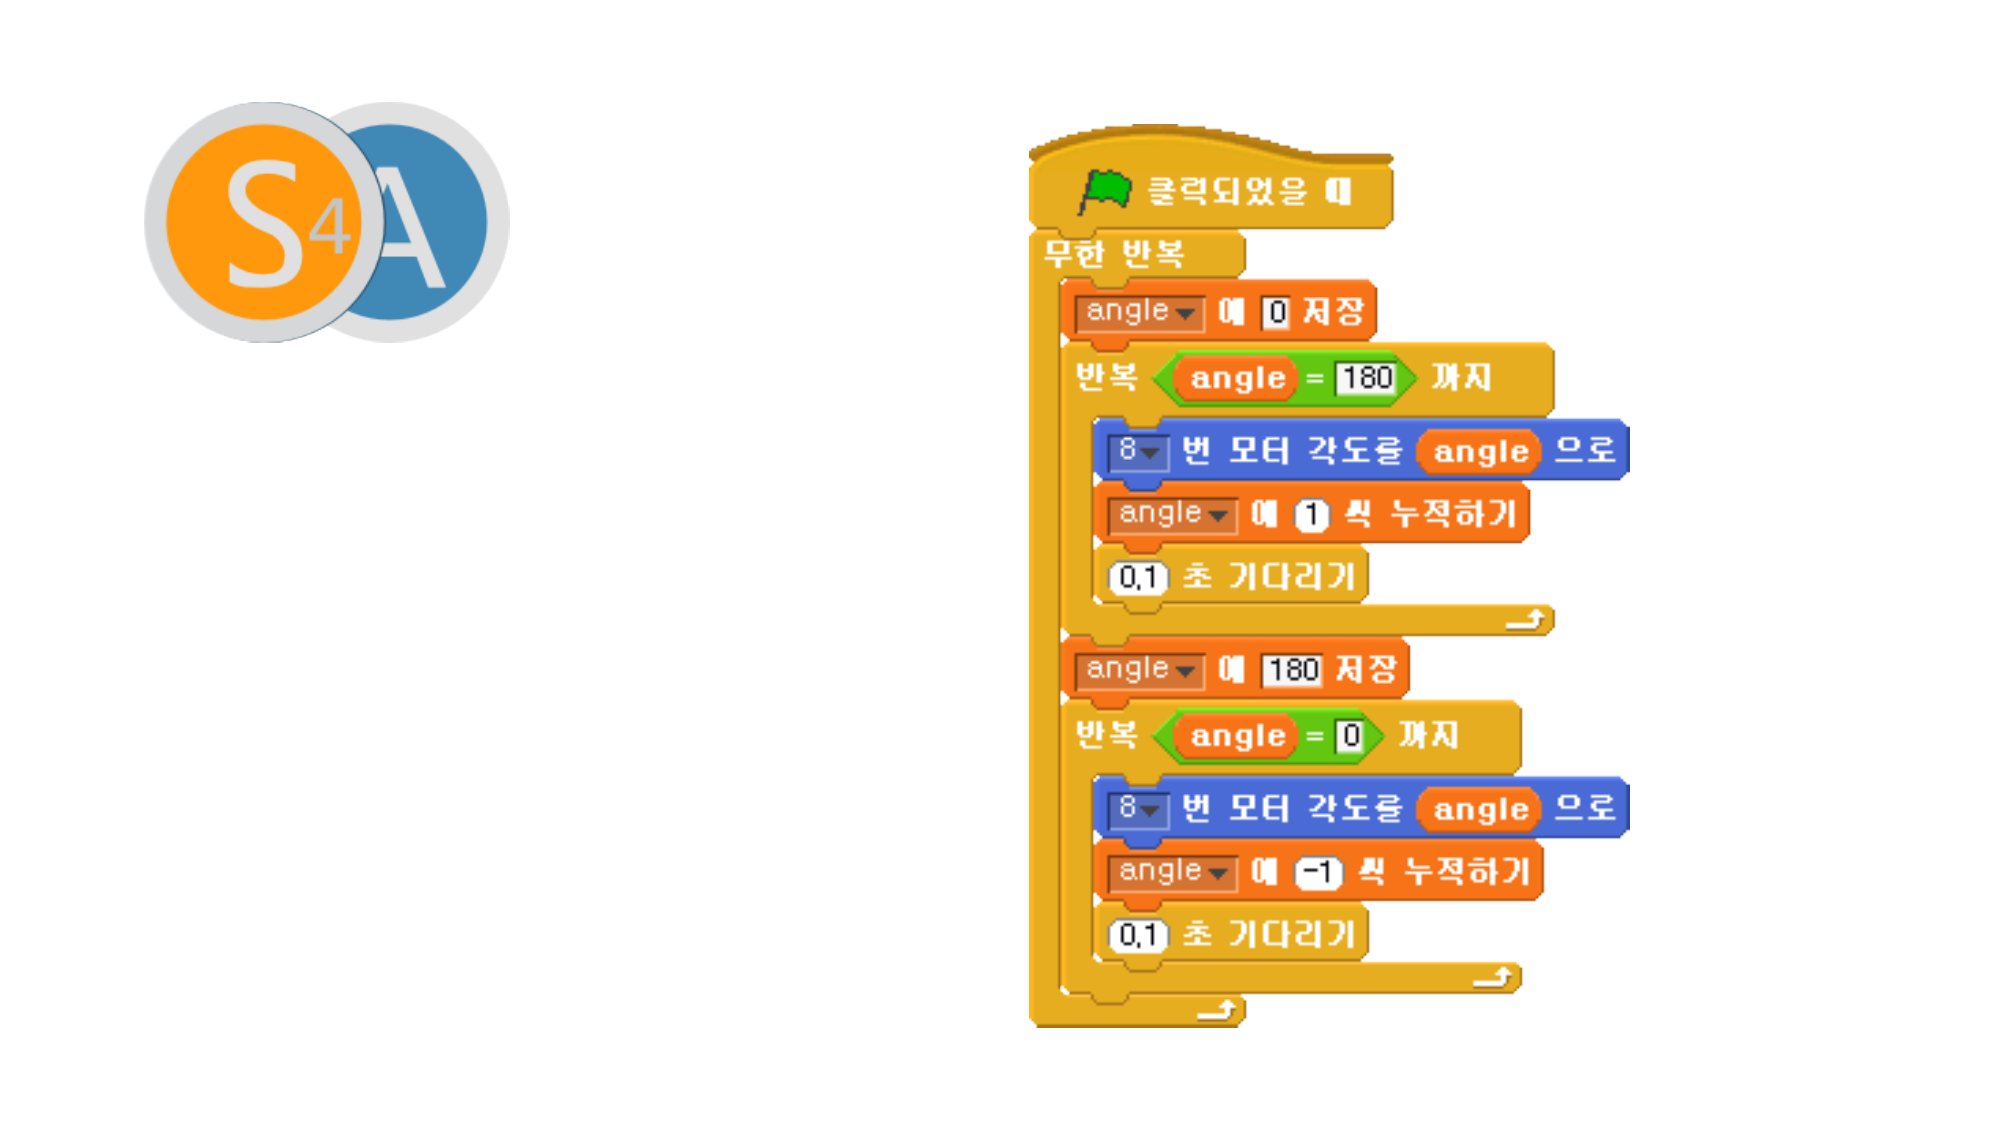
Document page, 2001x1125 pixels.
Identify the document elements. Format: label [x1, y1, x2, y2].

picture [1029, 124, 1630, 1028]
picture [144, 102, 510, 343]
